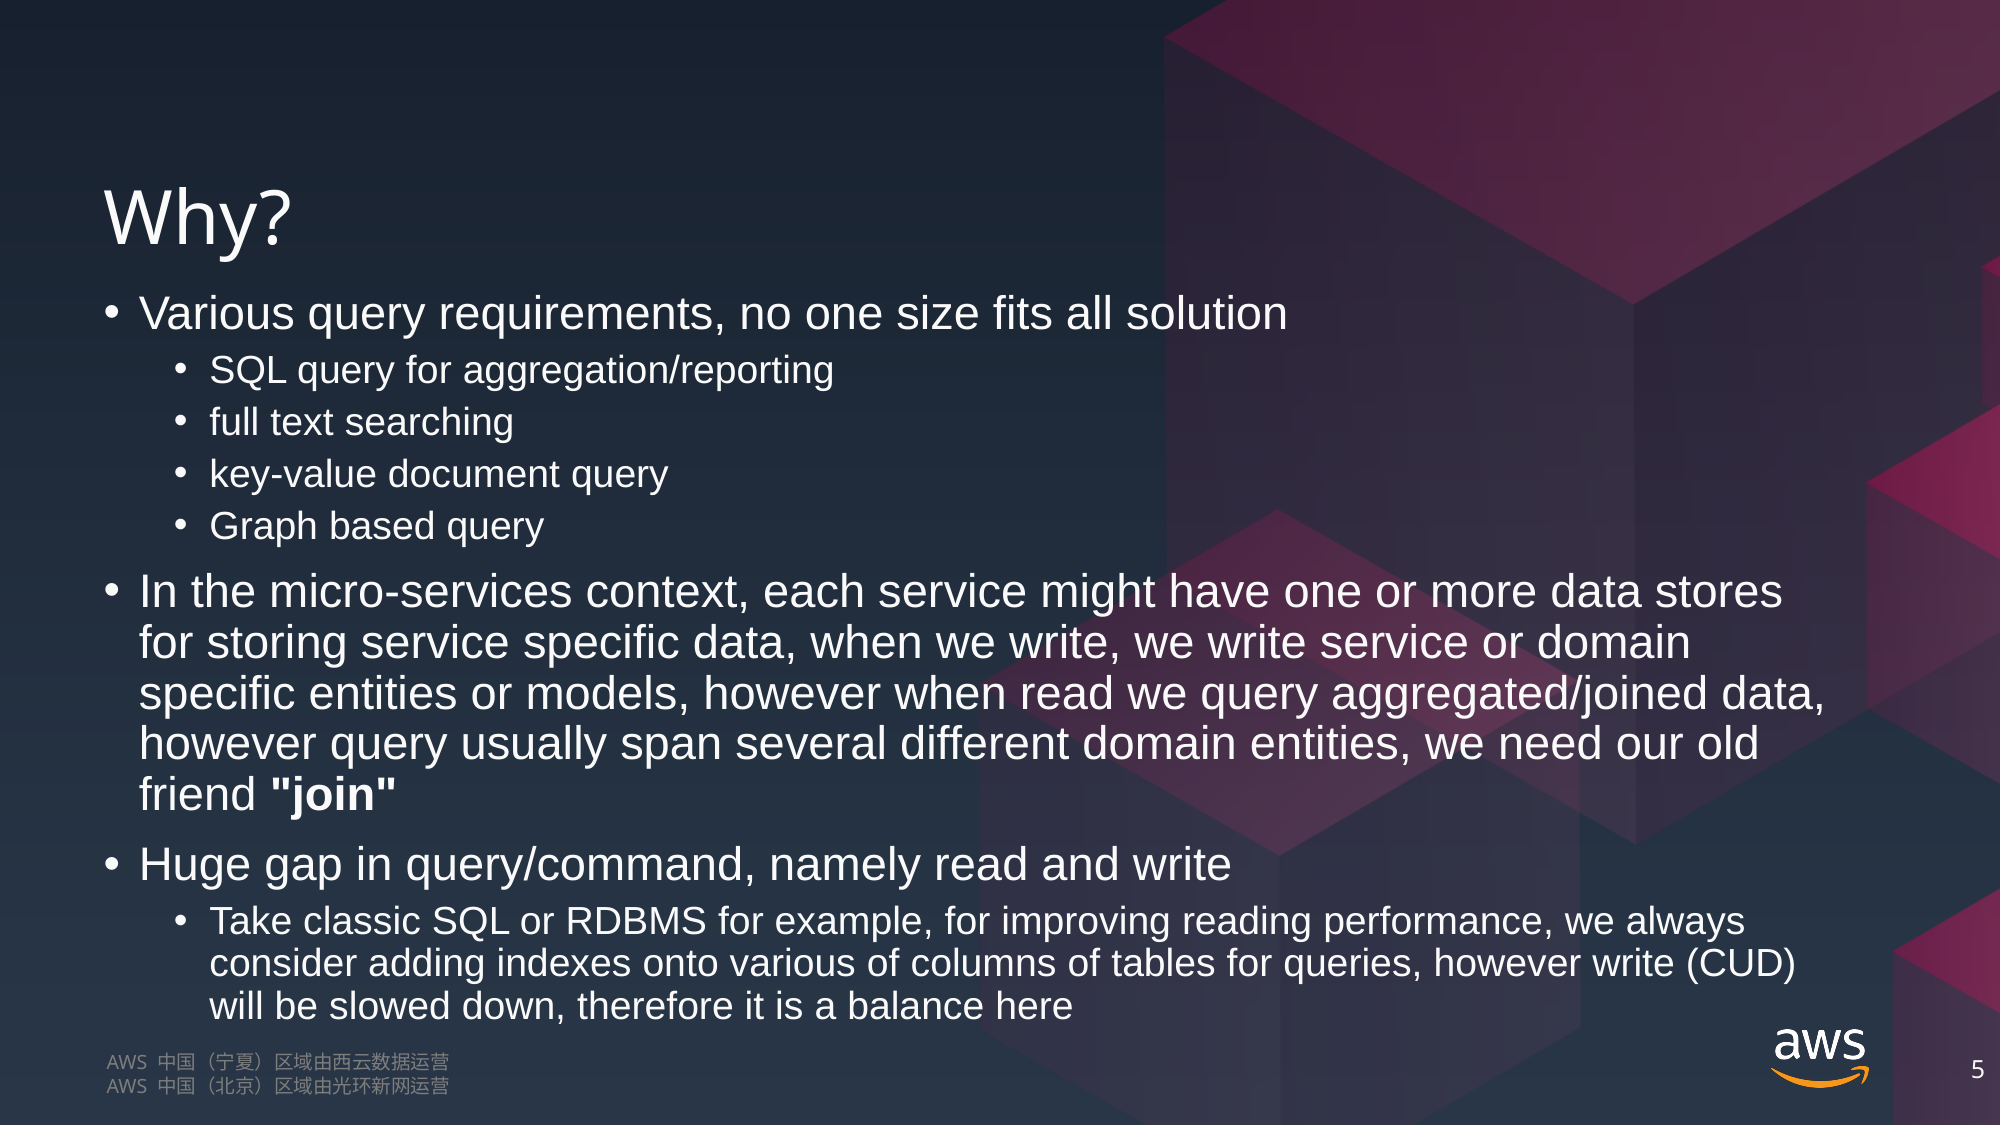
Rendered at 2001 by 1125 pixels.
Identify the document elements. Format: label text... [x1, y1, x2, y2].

list Various query requirements, no one size fits all solution SQL query for aggregation/reporting full text searching key-value document query Graph based query In the micro-services context, each service might have one or more data stores for storing service specific data, when we write, we write service or domain specific entities or models, however when read we query aggregated/joined data, however query usually span several different domain entities, we need our old friend "join" Huge gap in query/command, namely read and write Take classic SQL or RDBMS for example, for improving reading performance, we always consider adding indexes onto various of columns of tables for queries, however write (CUD) will be slowed down, therefore it is a balance here [88, 281, 1868, 1041]
picture [0, 0, 2000, 1125]
title Why? [88, 118, 1789, 281]
slide_number 5 [1550, 1040, 2000, 1101]
